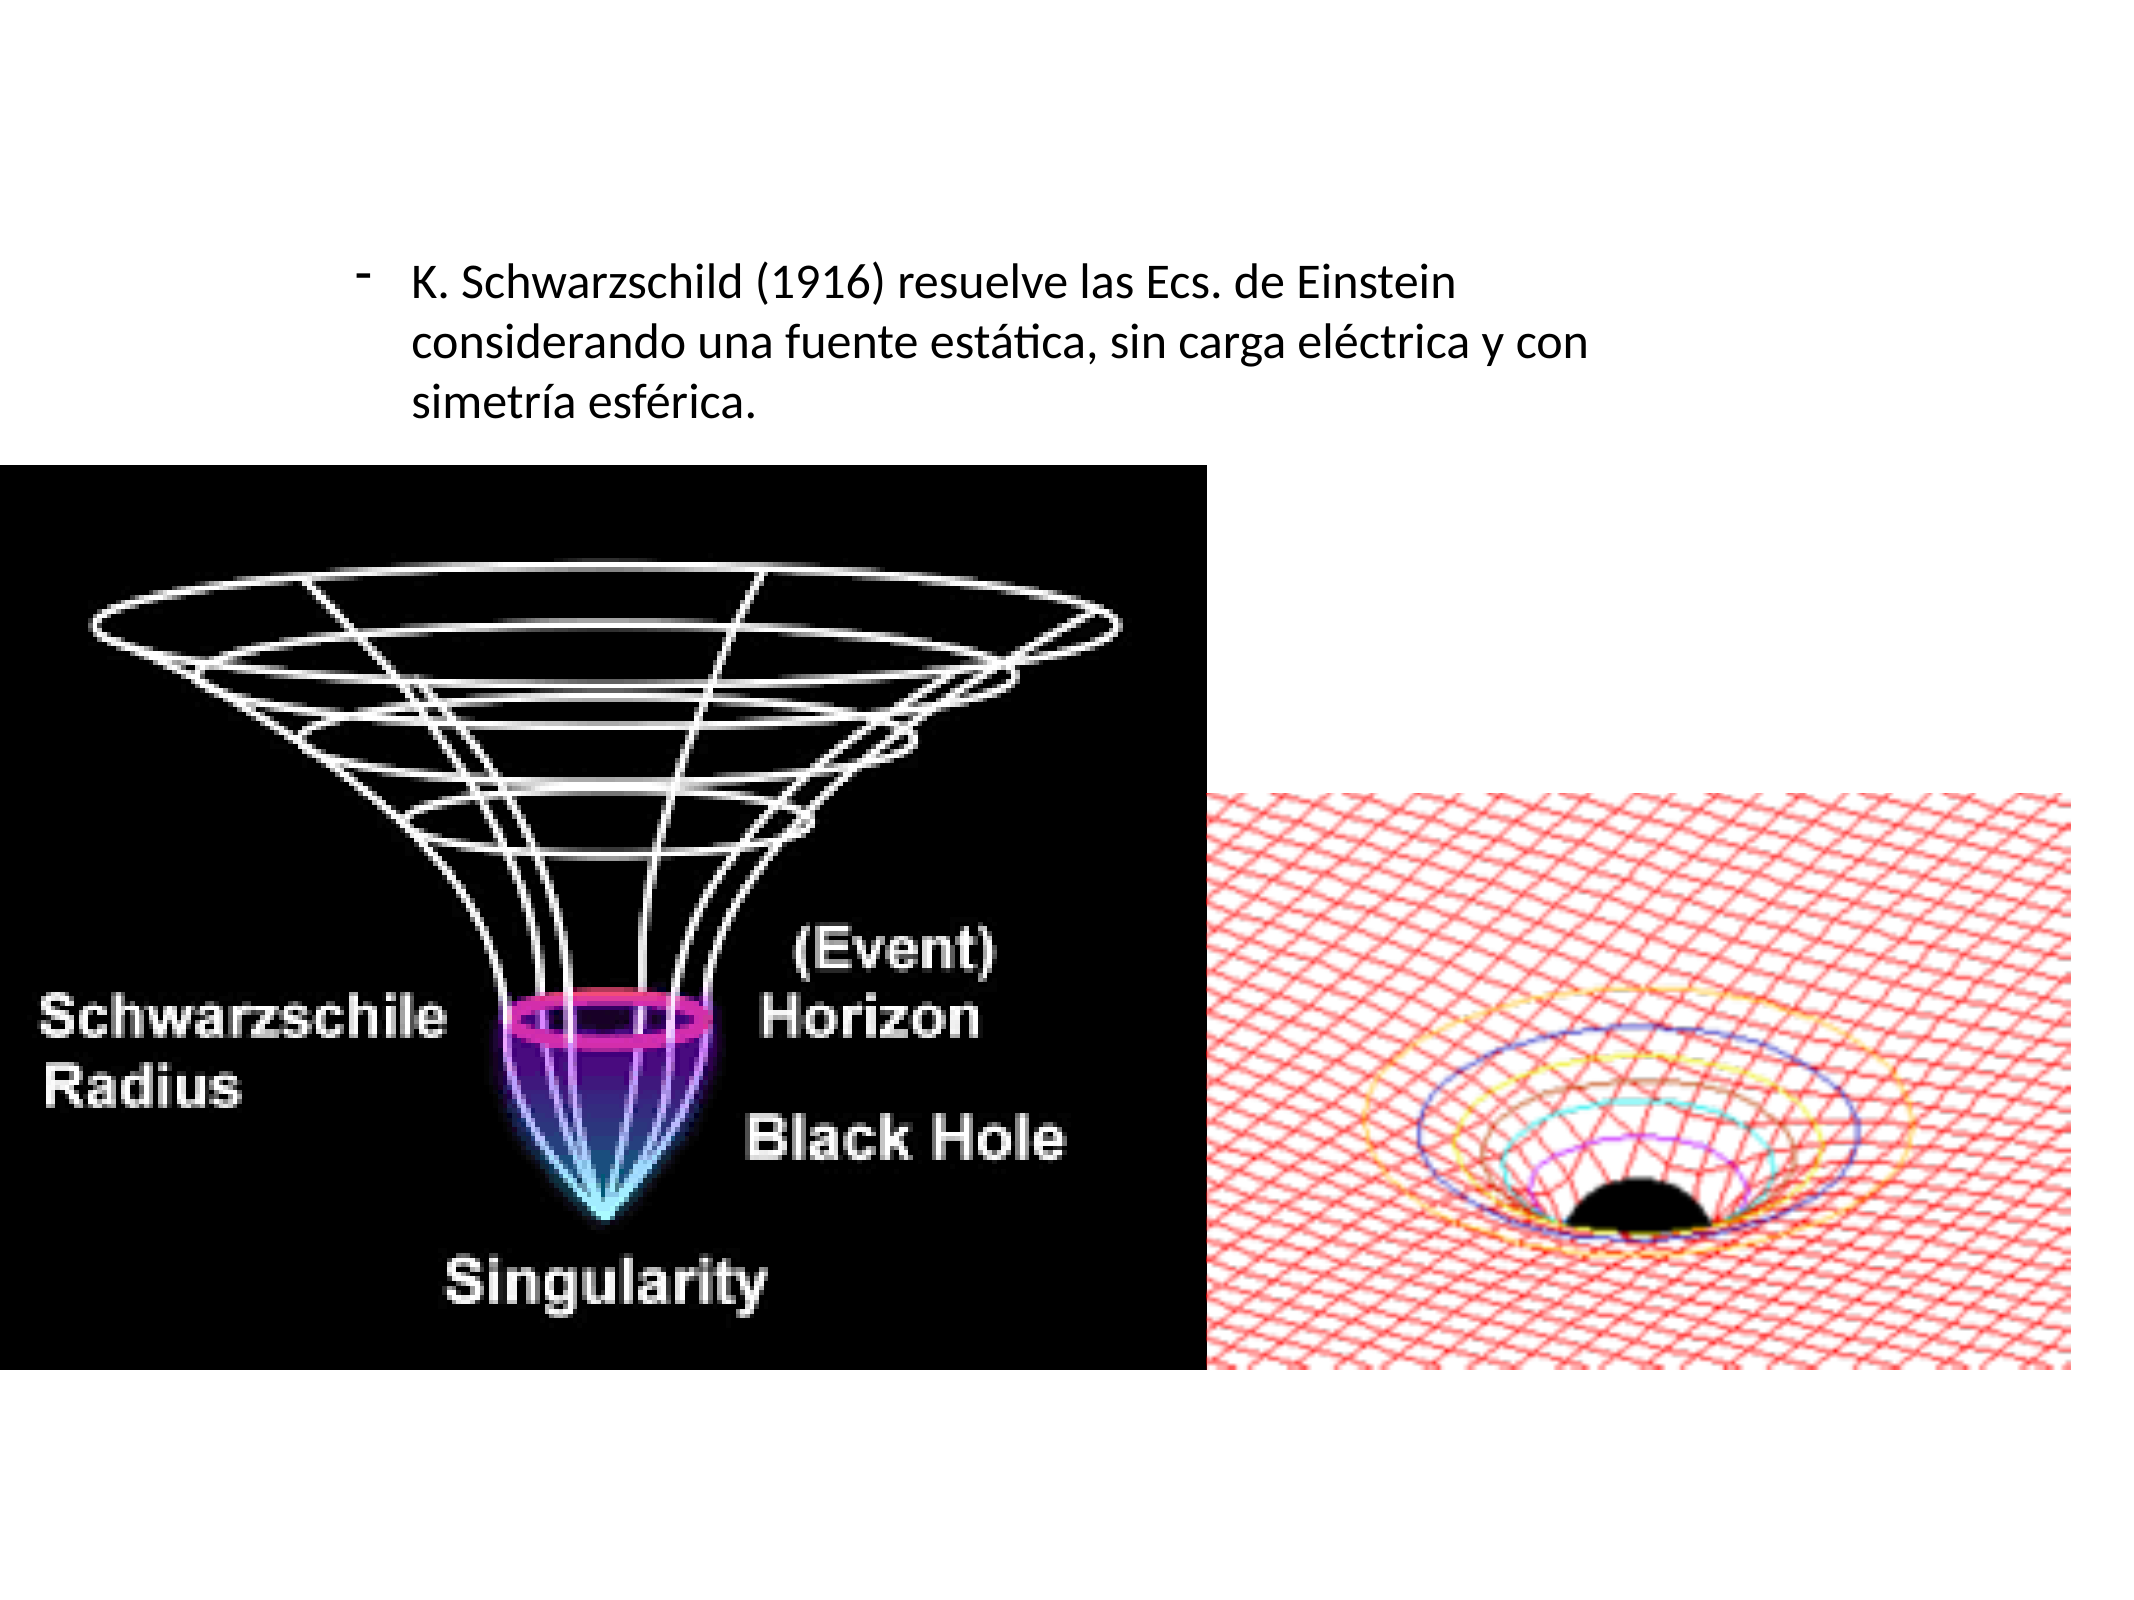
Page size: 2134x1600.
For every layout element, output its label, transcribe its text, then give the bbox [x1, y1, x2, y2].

picture [0, 465, 2071, 1371]
text_box K. Schwarzschild (1916) resuelve las Ecs. de Einstein considerando una fuente estática, sin carga eléctrica y con simetría esférica. [346, 179, 1714, 437]
